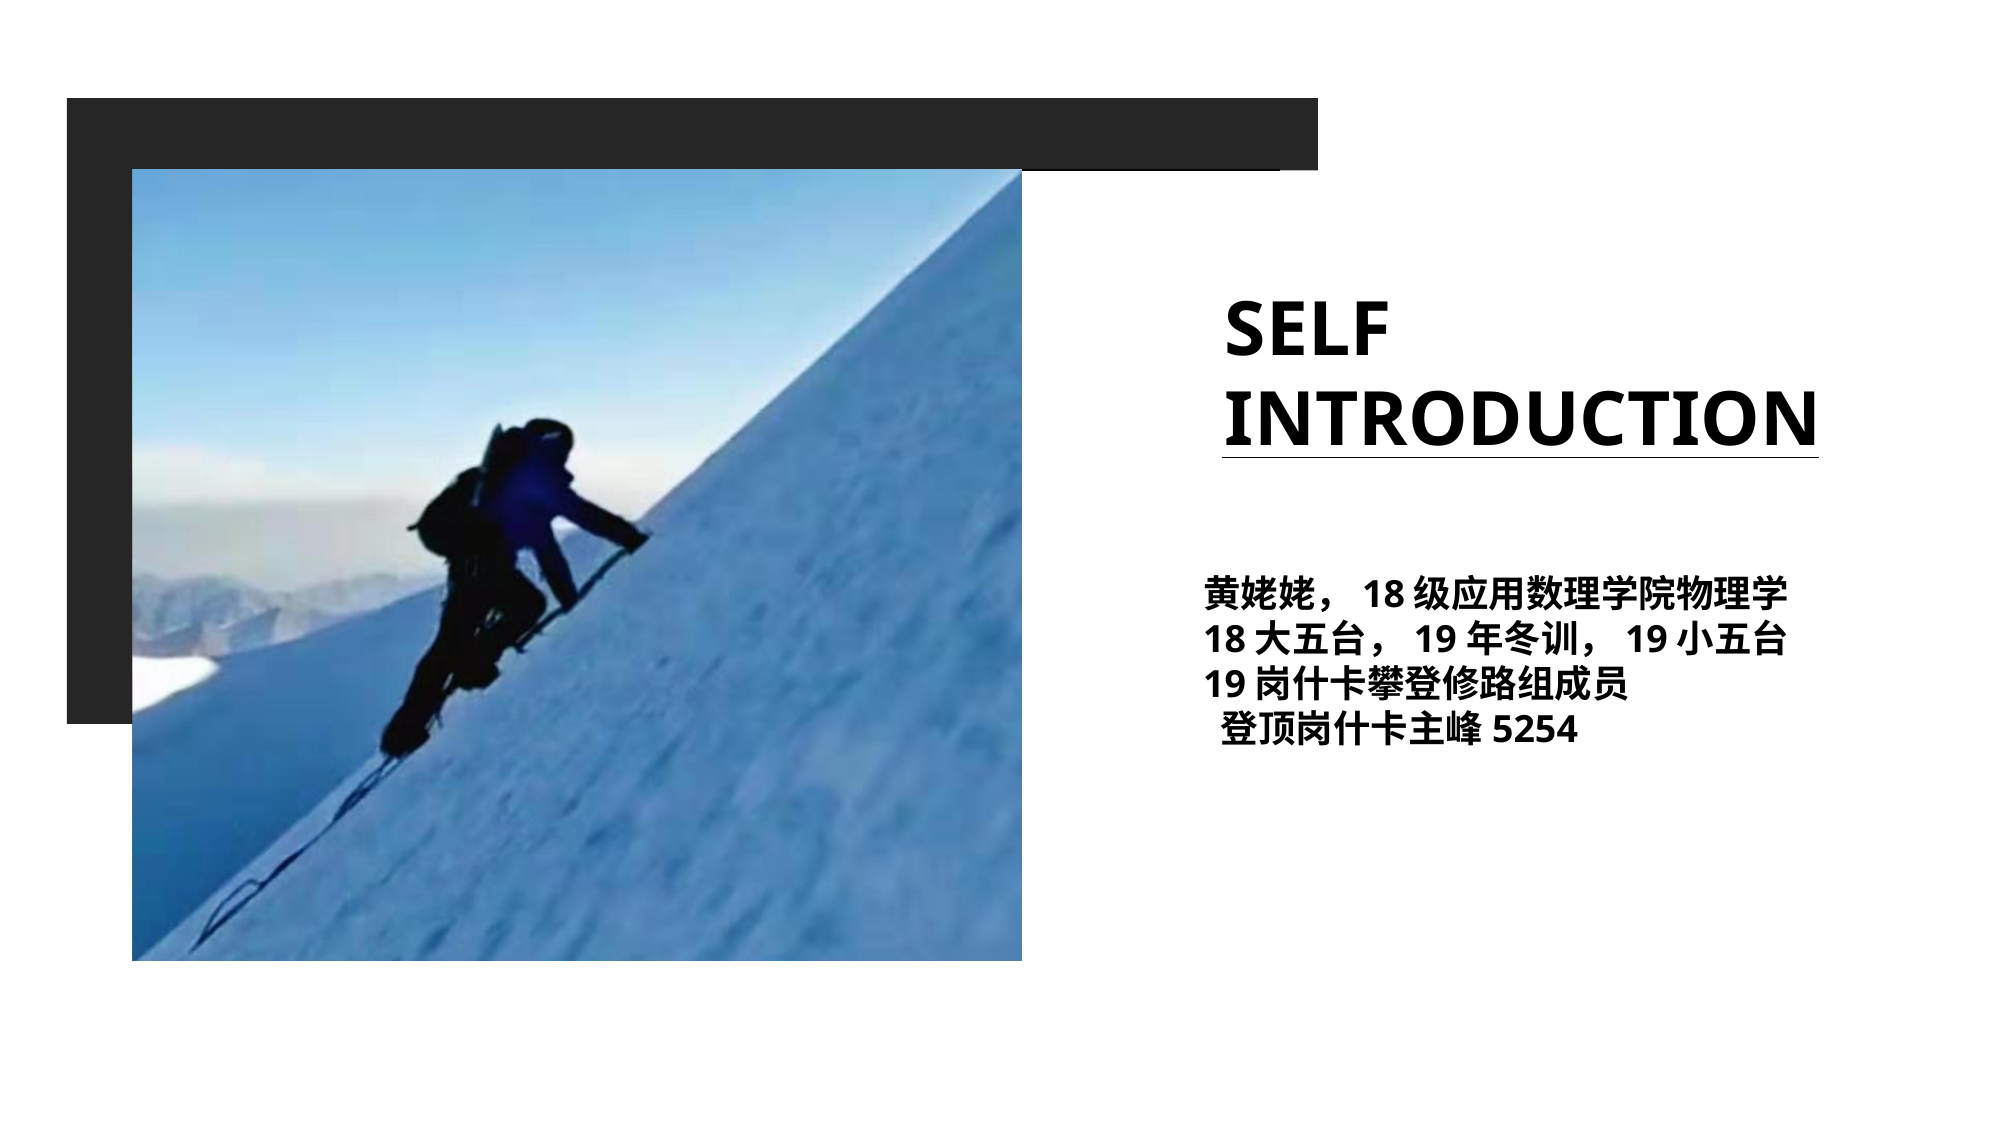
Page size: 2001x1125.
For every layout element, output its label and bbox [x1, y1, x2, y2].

picture [132, 169, 1023, 961]
text_box [66, 97, 1319, 725]
text_box [132, 169, 1948, 1002]
